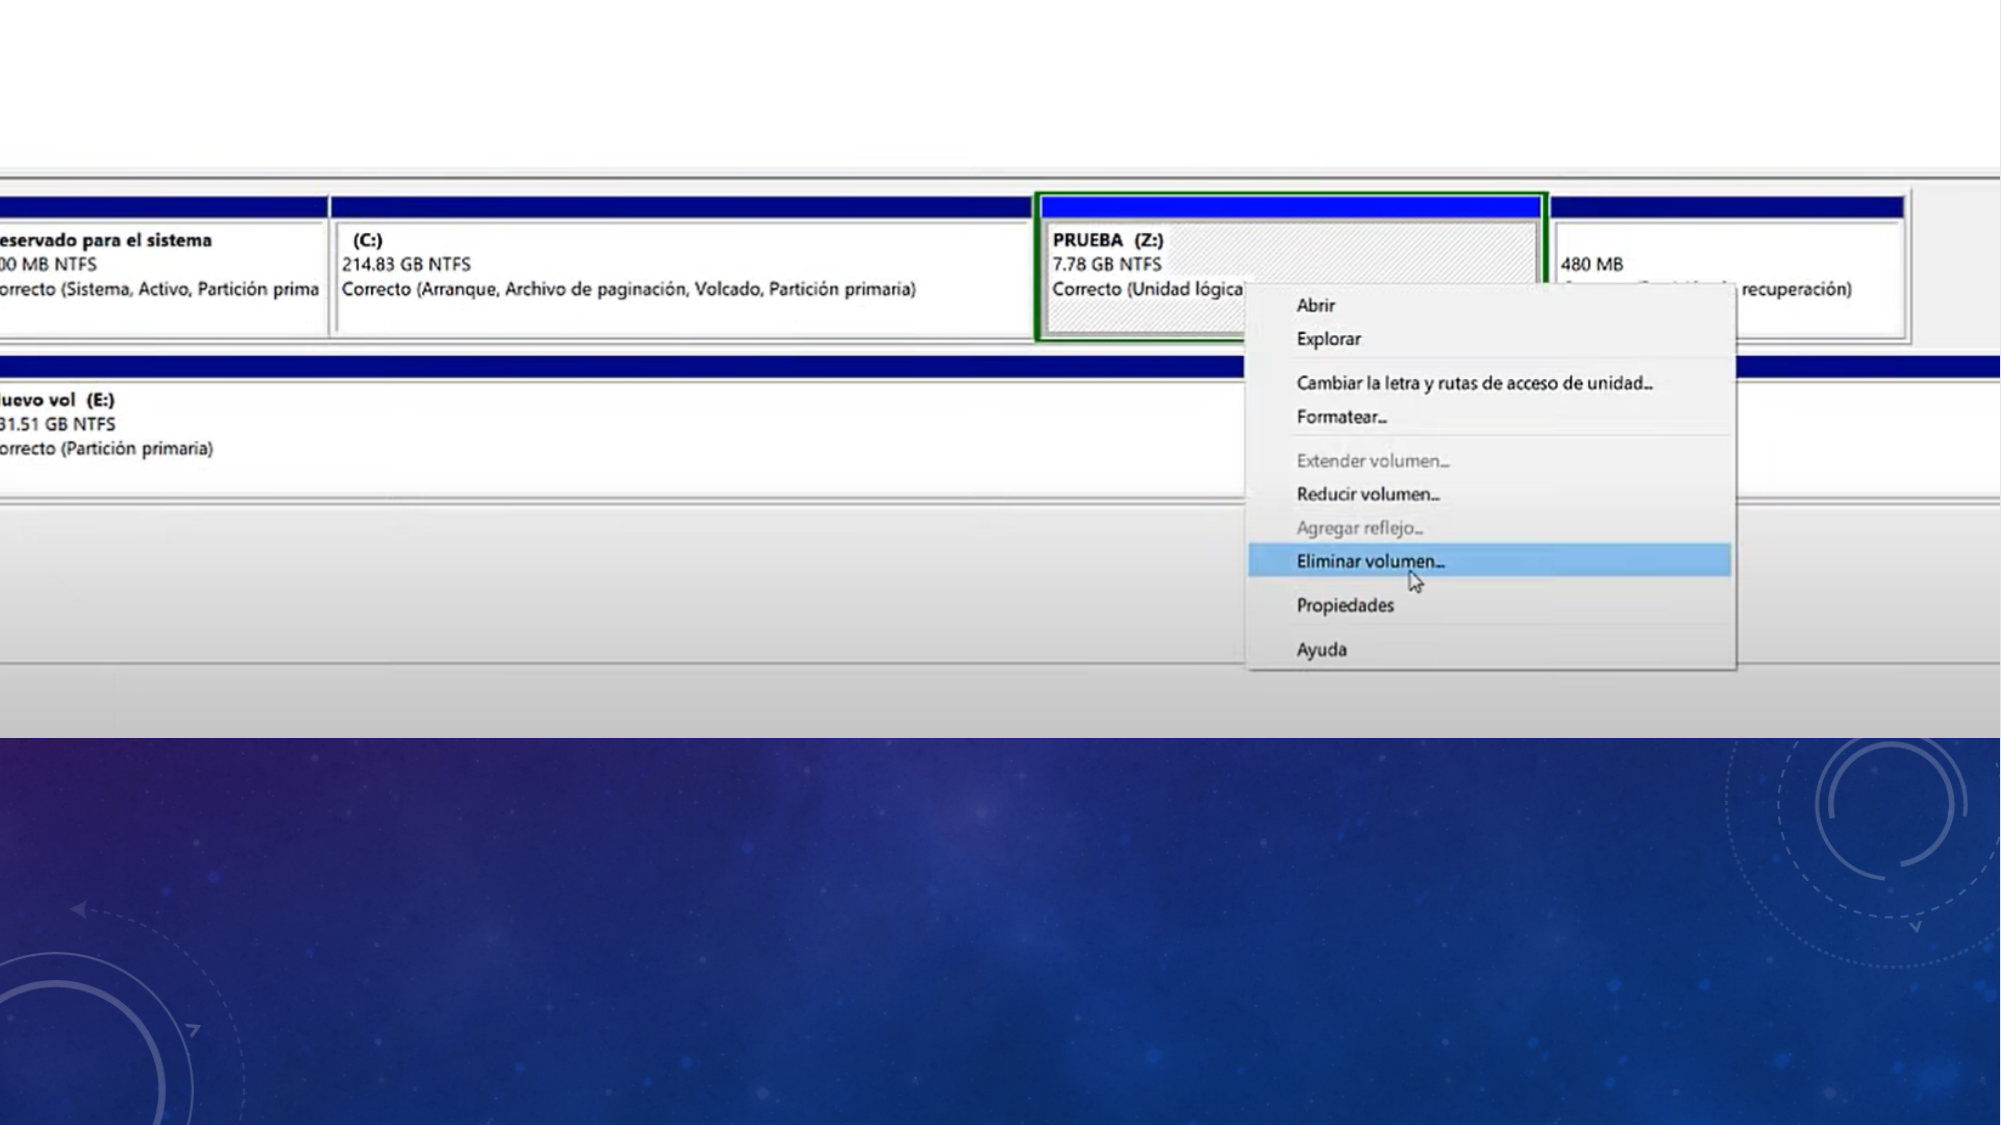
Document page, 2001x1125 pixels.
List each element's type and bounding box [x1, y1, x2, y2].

list [0, 0, 2000, 738]
picture [0, 0, 2001, 1125]
